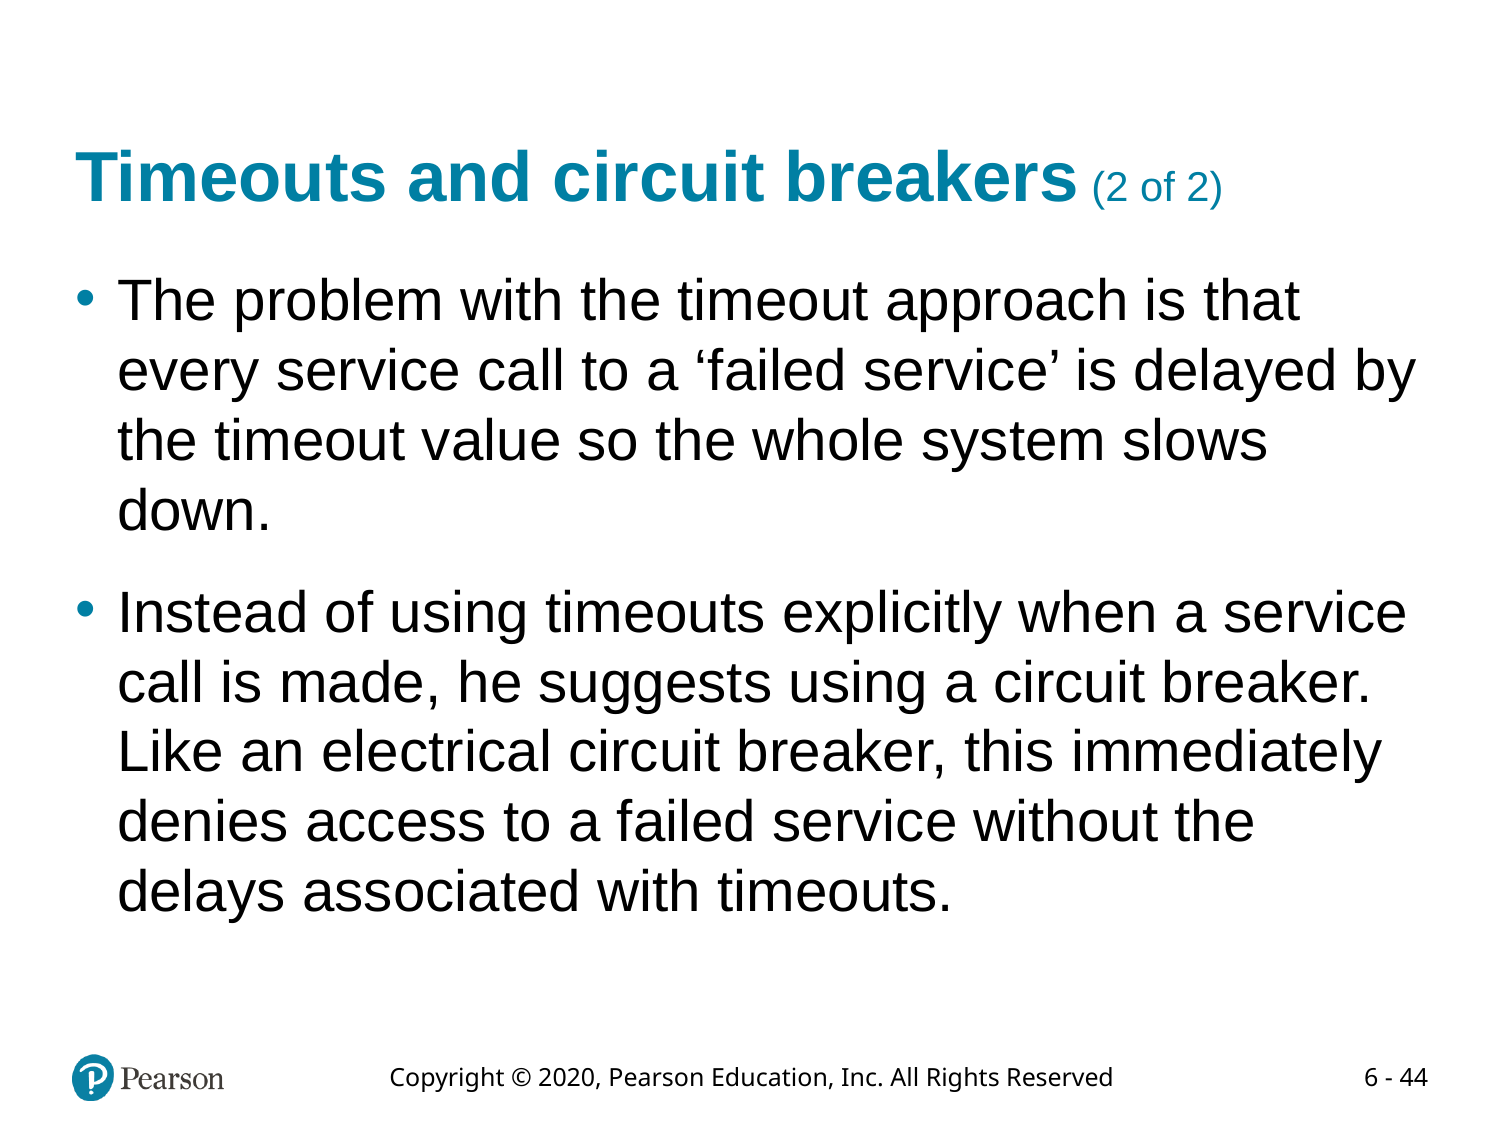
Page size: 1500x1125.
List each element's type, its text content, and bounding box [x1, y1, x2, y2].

picture [72, 1087, 83, 1101]
title Timeouts and circuit breakers (2 of 2) [75, 35, 1425, 216]
picture [81, 1064, 107, 1089]
list The problem with the timeout approach is that every service call to a ‘failed service’ is delayed by the timeout value so the whole system slows down. Instead of using timeouts explicitly when a service call is made, he suggests using a circuit breaker. Like an electrical circuit breaker, this immediately denies access to a failed service without the delays associated with timeouts. [75, 262, 1425, 1005]
picture [99, 1054, 224, 1101]
picture [72, 1054, 89, 1072]
